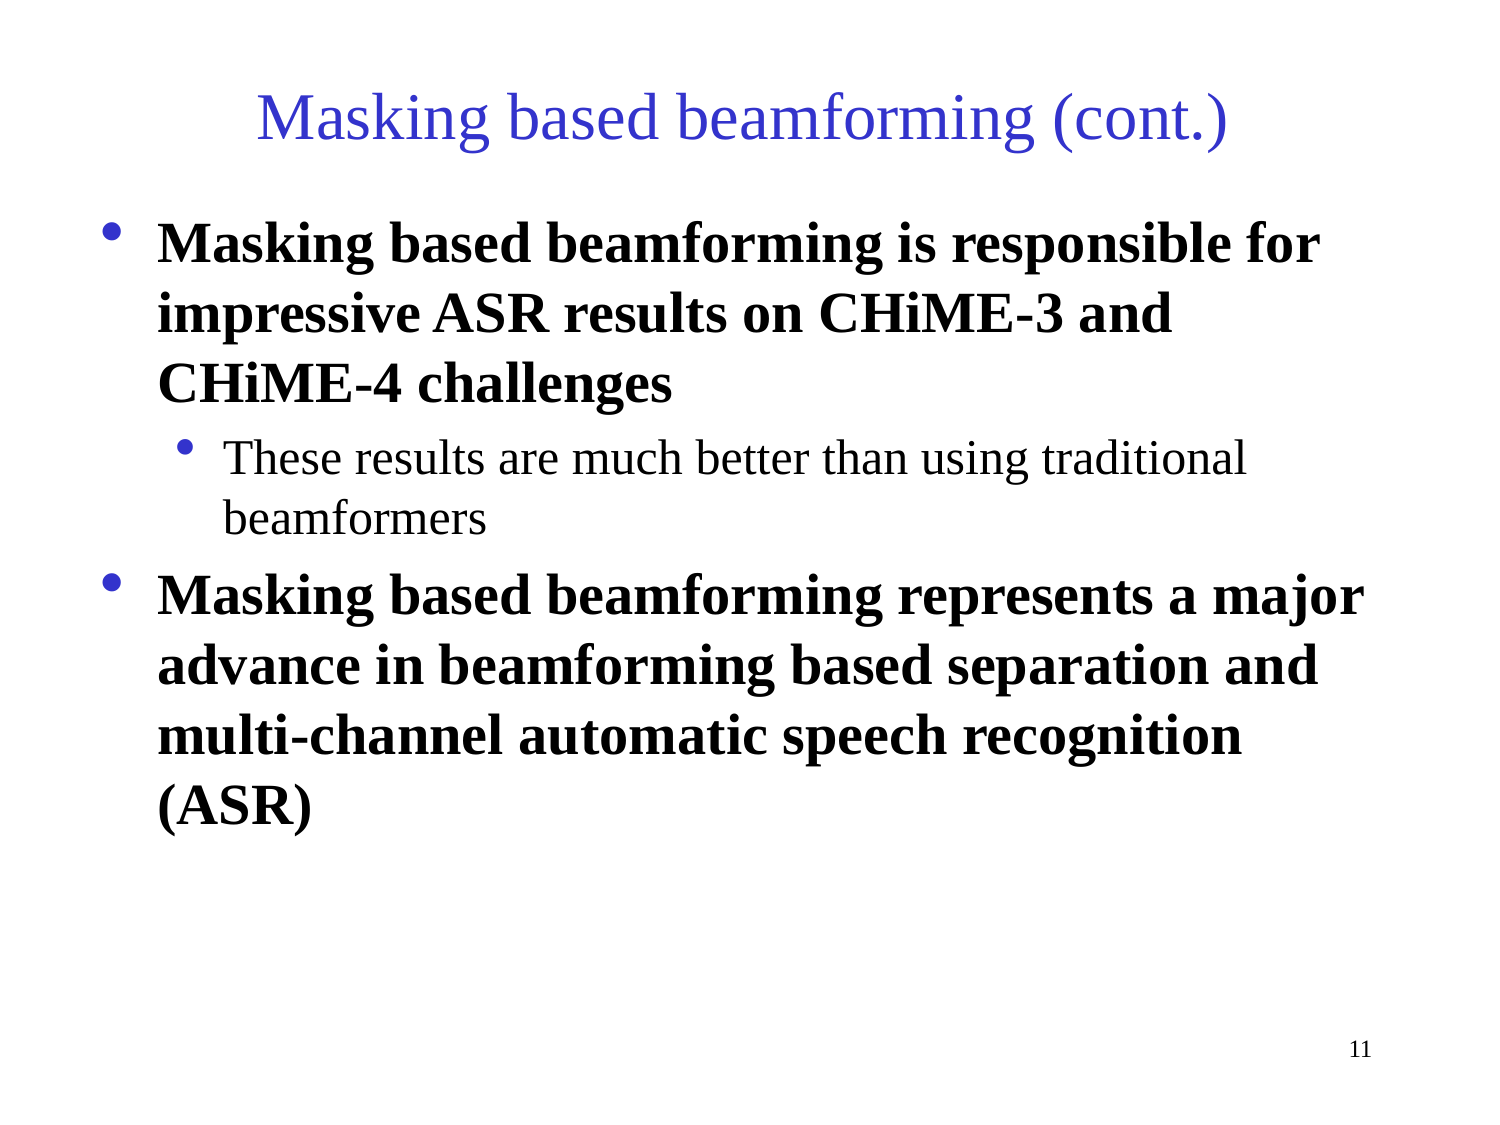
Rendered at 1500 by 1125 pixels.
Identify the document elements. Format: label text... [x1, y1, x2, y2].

slide_number 11 [1074, 1024, 1388, 1101]
list Masking based beamforming is responsible for impressive ASR results on CHiME-3 and CHiME-4 challenges These results are much better than using traditional beamformers Masking based beamforming represents a major advance in beamforming based separation and multi-channel automatic speech recognition (ASR) [85, 196, 1399, 999]
title Masking based beamforming (cont.) [87, 62, 1400, 163]
